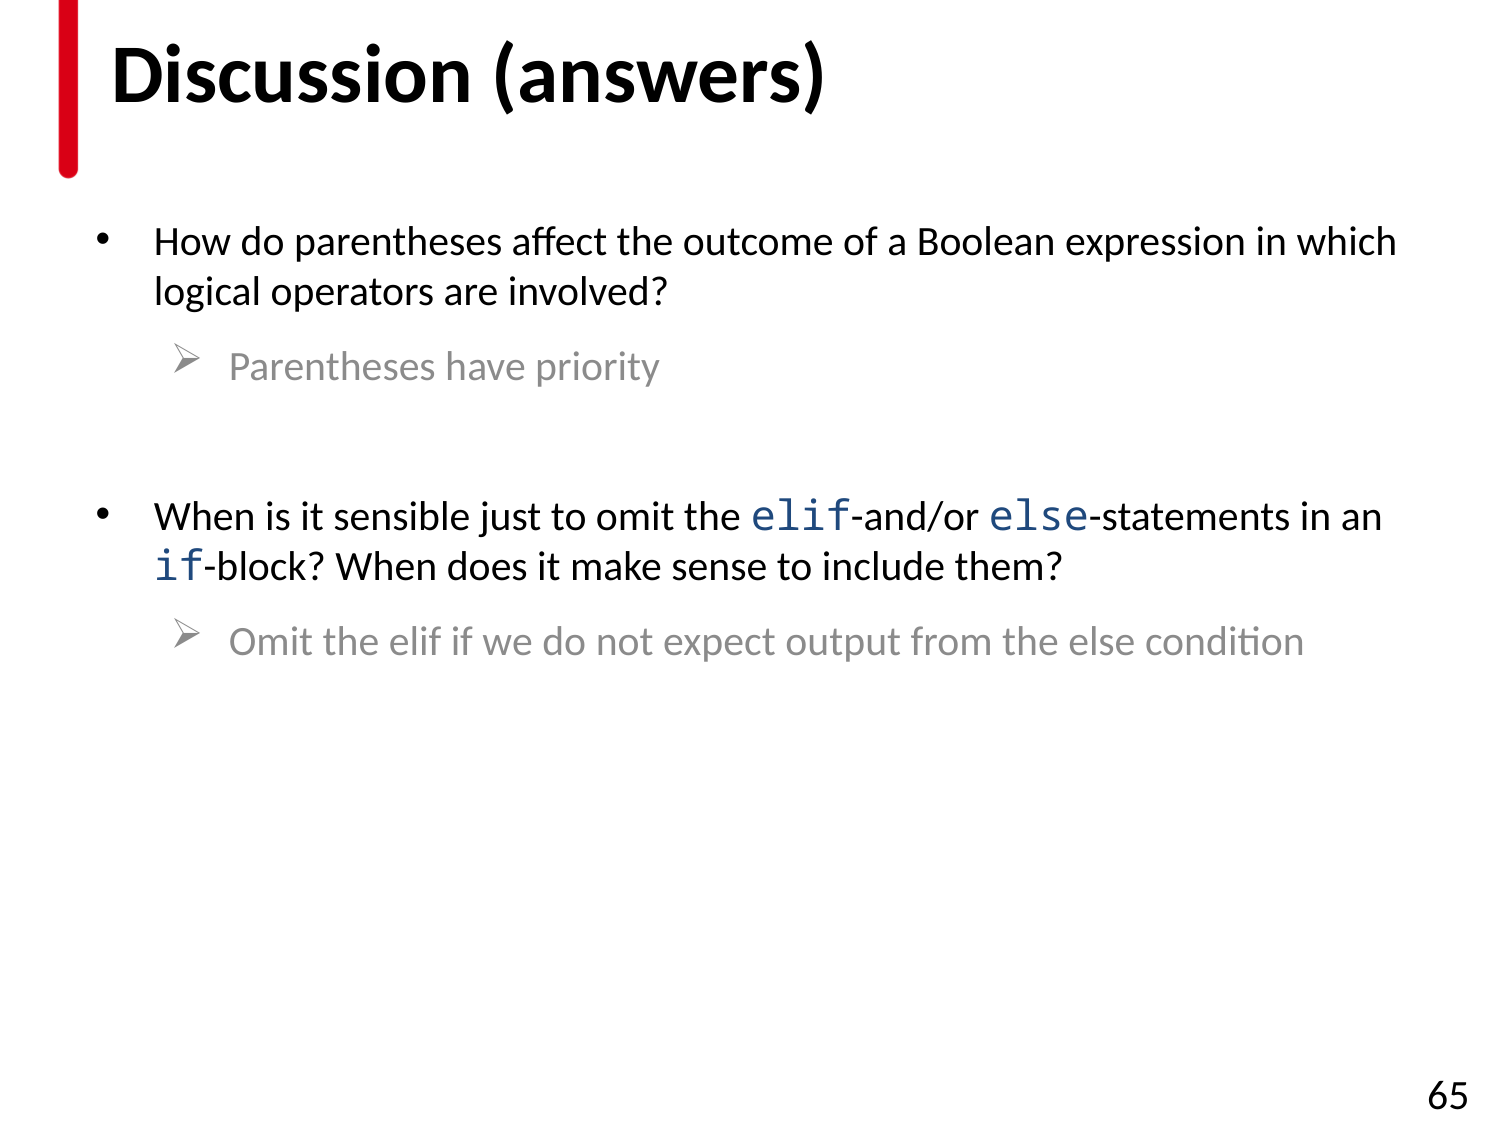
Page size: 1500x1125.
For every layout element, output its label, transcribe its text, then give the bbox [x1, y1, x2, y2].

list How do parentheses affect the outcome of a Boolean expression in which logical operators are involved? Parentheses have priority When is it sensible just to omit the elif-and/or else-statements in an if-block? When does it make sense to include them? Omit the elif if we do not expect output from the else condition [80, 206, 1470, 701]
title Discussion (answers) [96, 0, 1500, 138]
picture [57, 0, 81, 200]
